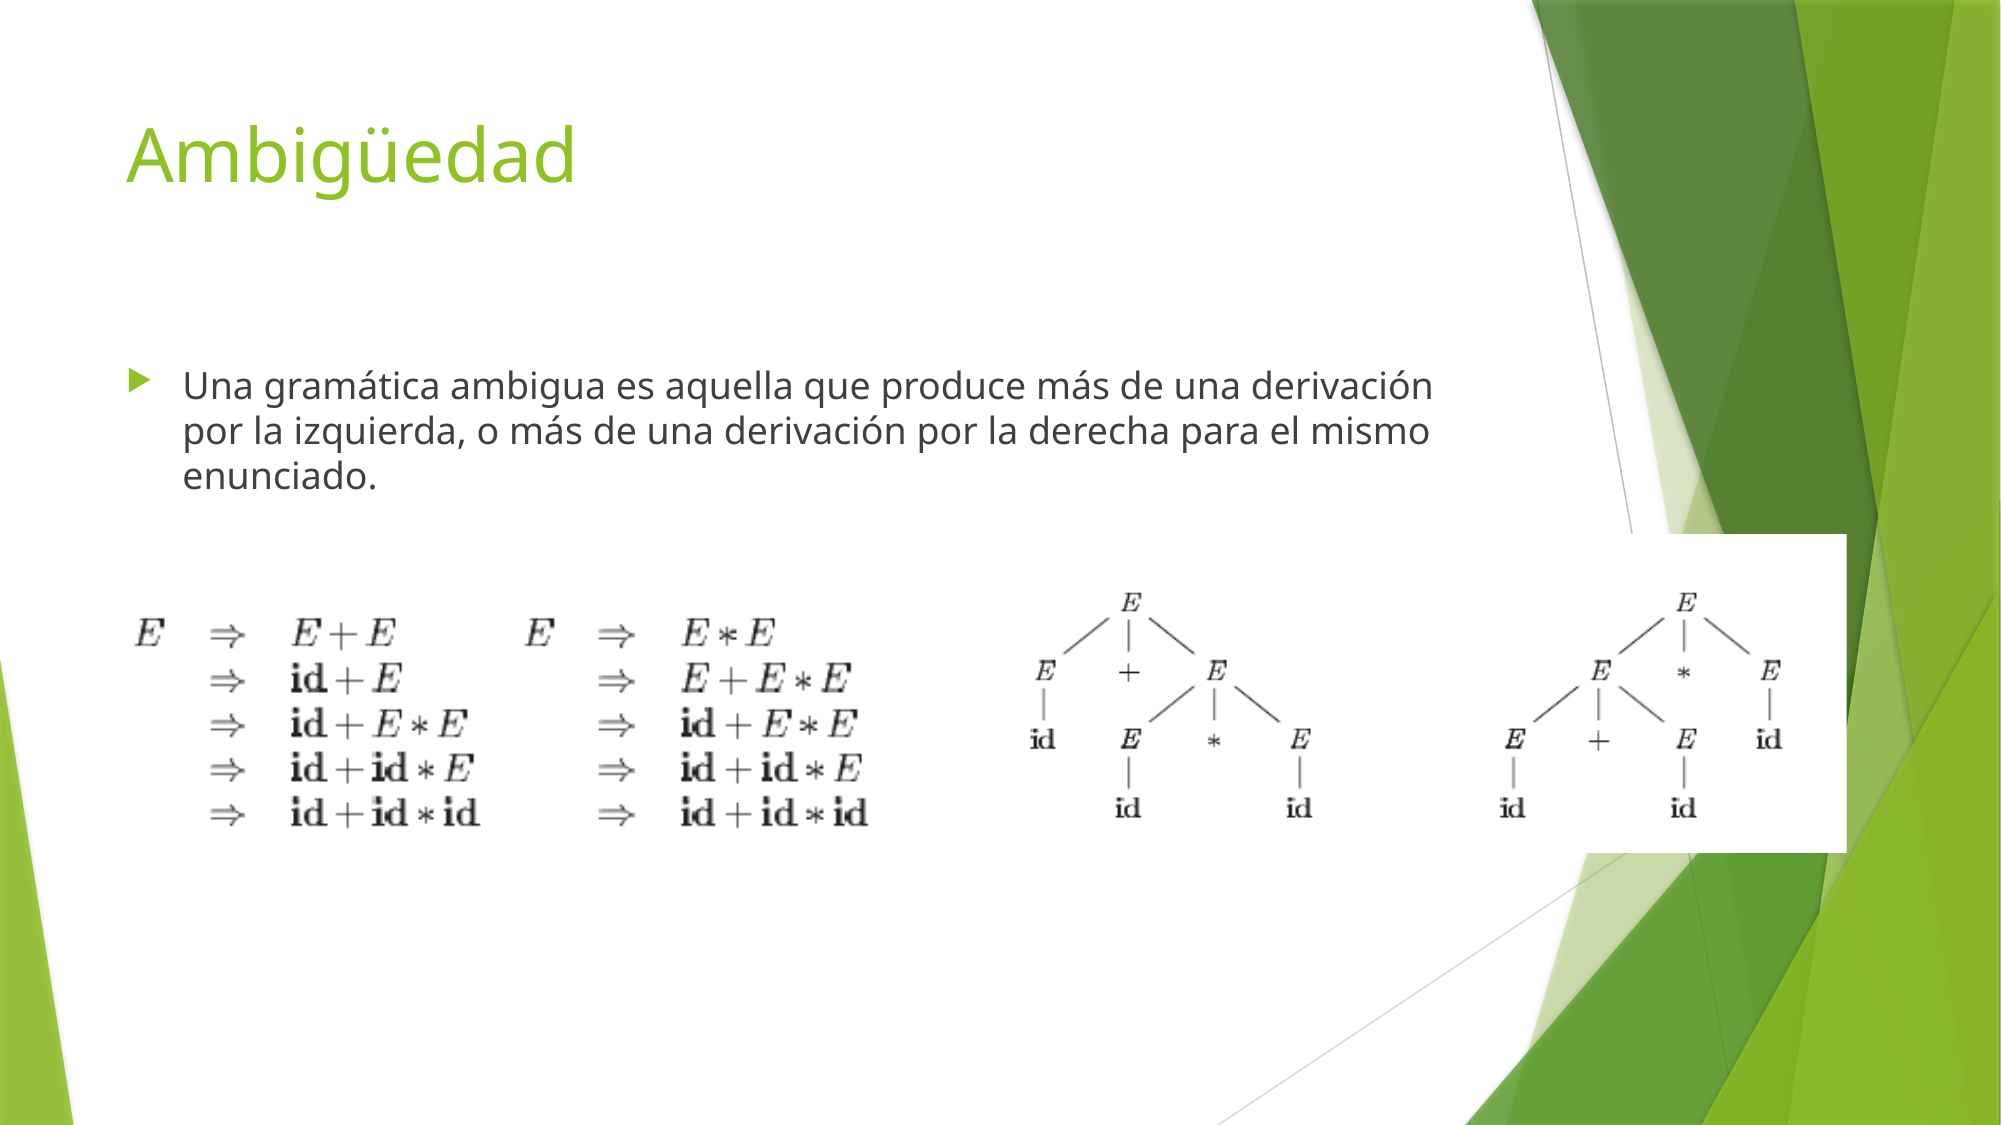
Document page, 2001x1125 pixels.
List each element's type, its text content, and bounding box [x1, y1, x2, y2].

picture [127, 561, 935, 853]
title Ambigüedad [111, 99, 1522, 317]
picture [999, 534, 1848, 853]
list Una gramática ambigua es aquella que produce más de una derivación por la izquierda, o más de una derivación por la derecha para el mismo enunciado. [111, 354, 1522, 992]
